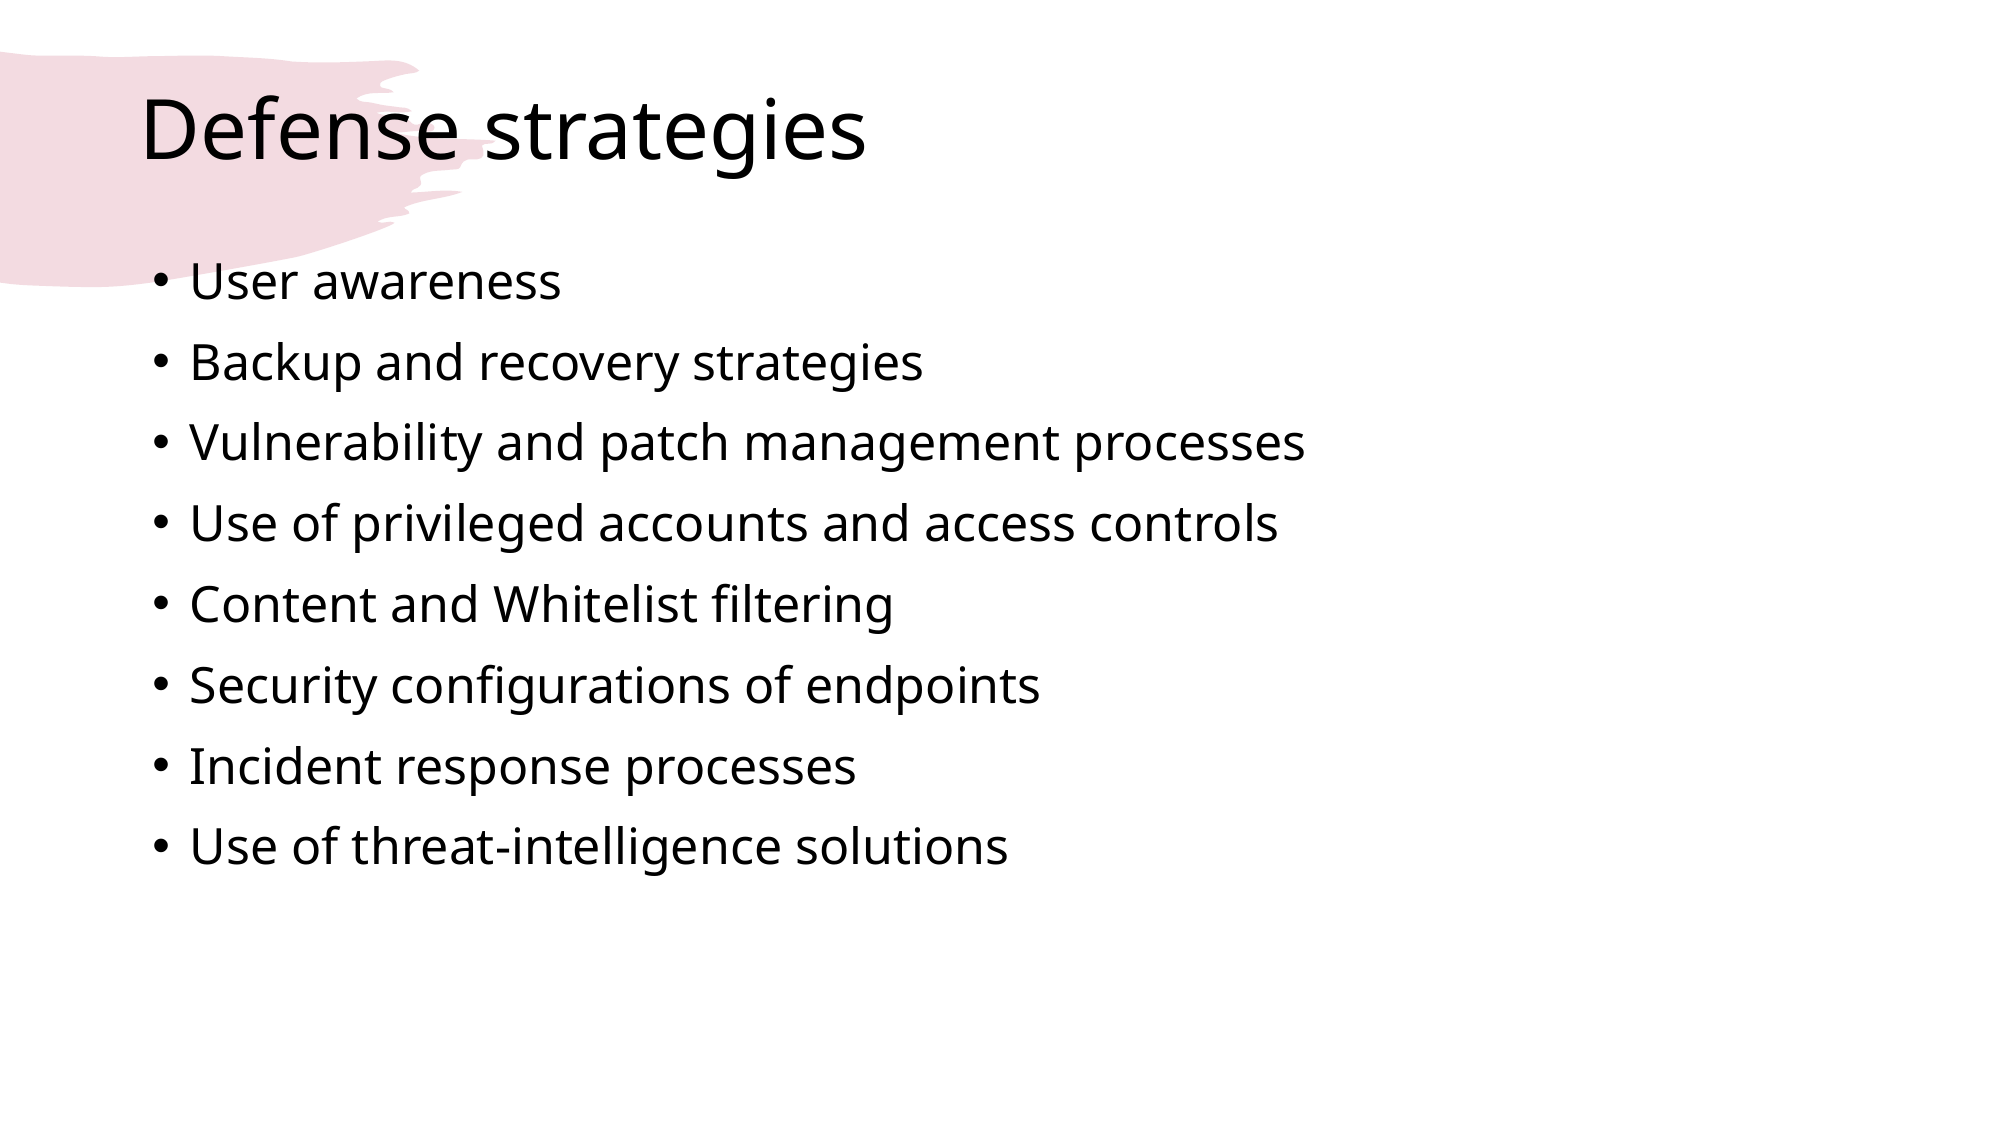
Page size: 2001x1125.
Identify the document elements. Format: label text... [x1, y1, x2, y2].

title Defense strategies [124, 24, 1850, 242]
list User awareness Backup and recovery strategies Vulnerability and patch management processes Use of privileged accounts and access controls Content and Whitelist filtering Security configurations of endpoints Incident response processes Use of threat-intelligence solutions [137, 241, 1961, 1125]
